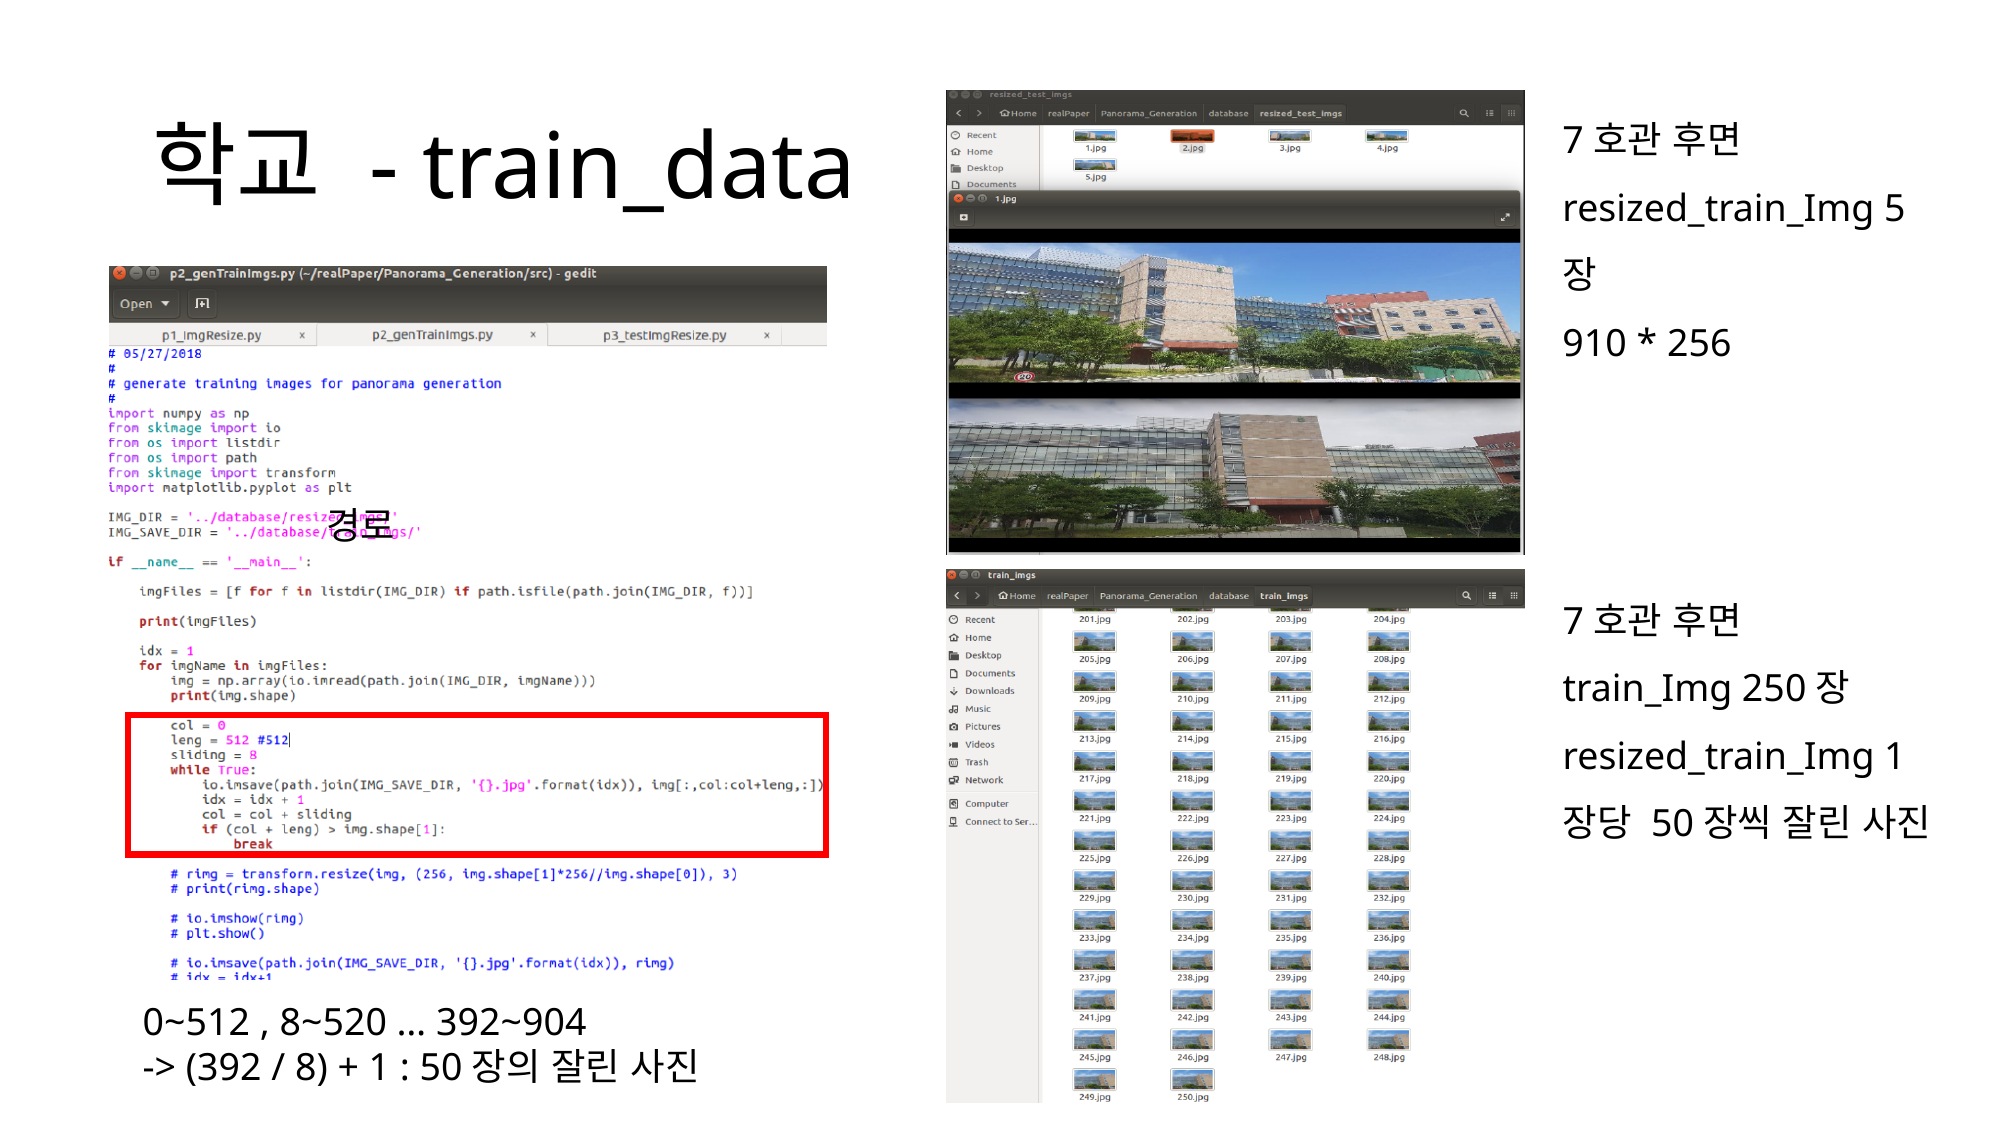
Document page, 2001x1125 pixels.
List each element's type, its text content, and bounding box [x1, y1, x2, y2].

text_box 0~512 , 8~520 … 392~904 -> (392 / 8) + 1 : 50장의 잘린 사진 [127, 990, 827, 1096]
text_box 7호관 후면resized_train_Img 5장 910 * 256 [1547, 86, 1953, 372]
text_box 7호관 후면 train_Img 250장 resized_train_Img 1장당 50장씩 잘린 사진 [1547, 566, 1985, 852]
title 학교 - train_data [137, 59, 1863, 278]
picture [946, 569, 1525, 1103]
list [109, 266, 827, 980]
picture [946, 90, 1525, 555]
